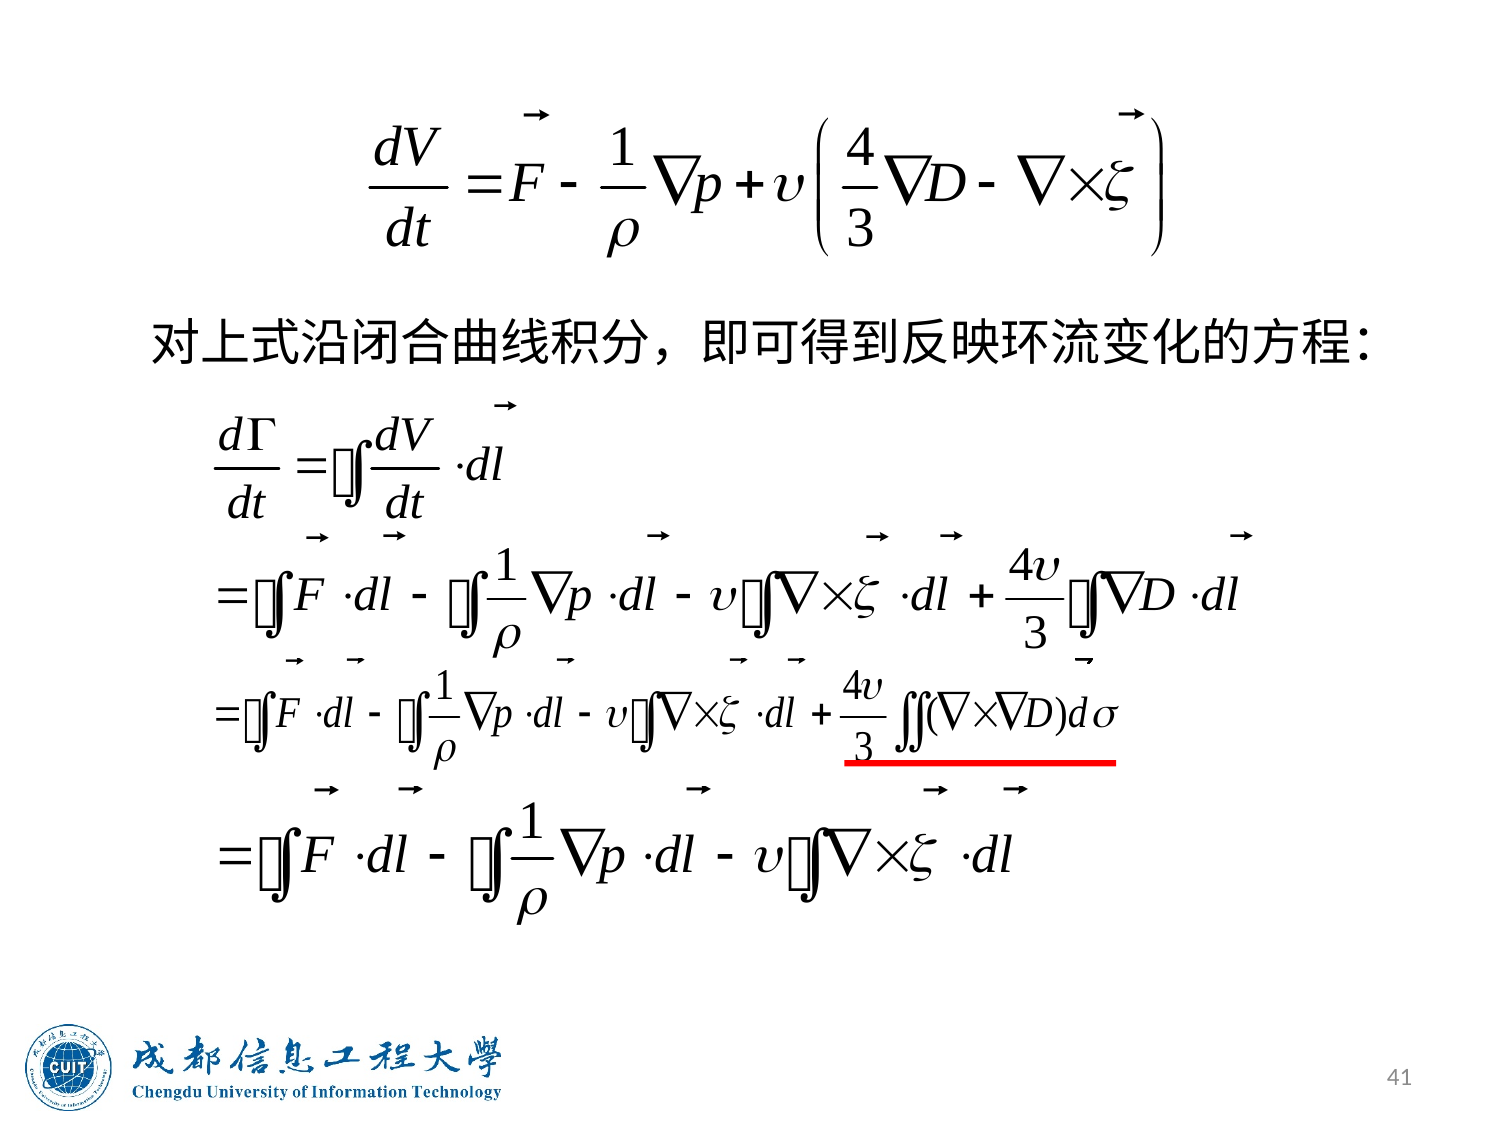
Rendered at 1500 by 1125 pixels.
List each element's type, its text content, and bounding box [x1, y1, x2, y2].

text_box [206, 658, 1129, 835]
text_box 对上式沿闭合曲线积分，即可得到反映环流变化的方程： [135, 302, 1416, 378]
slide_number 41 [1277, 1045, 1428, 1106]
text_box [359, 101, 1181, 269]
picture [25, 1024, 501, 1111]
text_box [206, 396, 1262, 729]
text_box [206, 786, 1034, 936]
